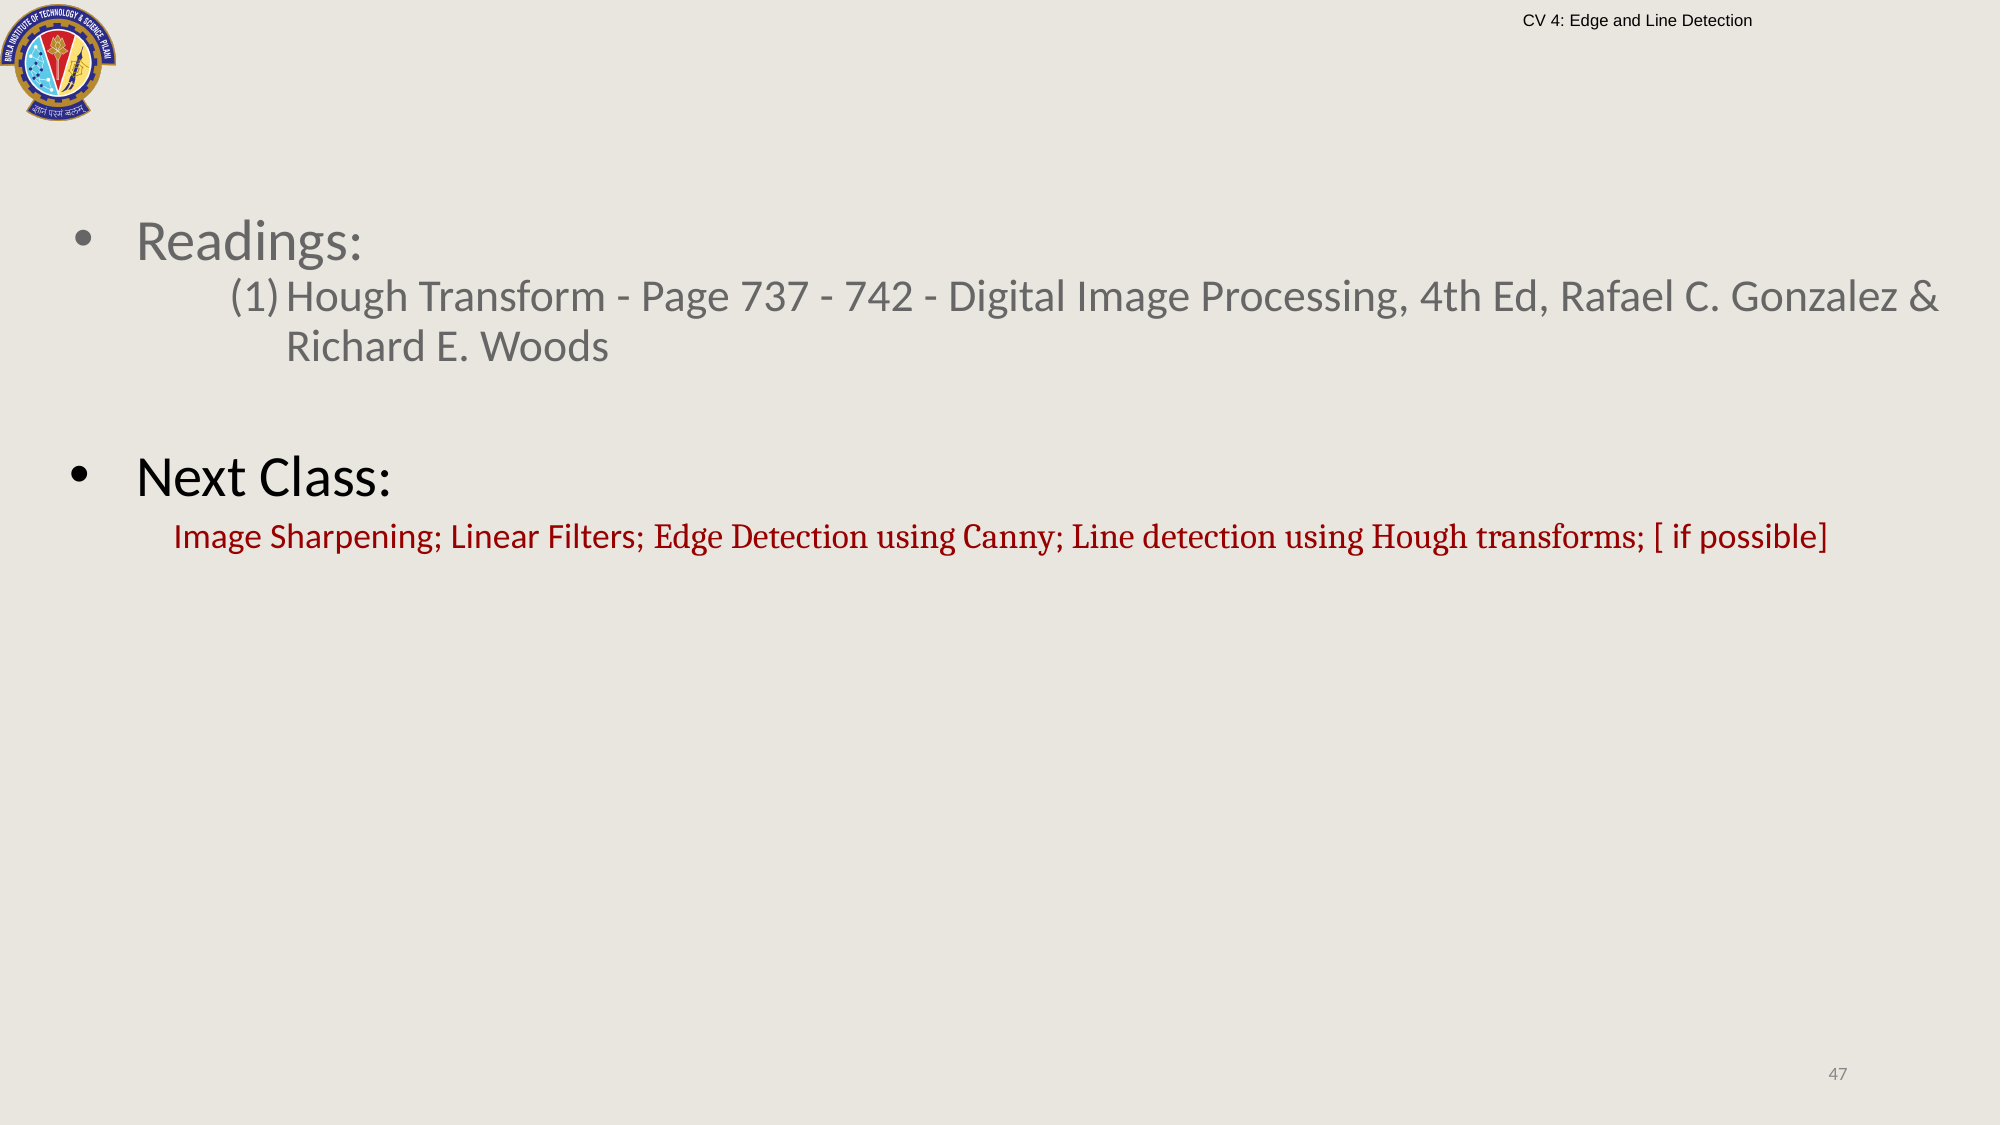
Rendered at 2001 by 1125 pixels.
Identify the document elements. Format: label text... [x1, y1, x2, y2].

list Next Class: Image Sharpening; Linear Filters; Edge Detection using Canny; Line detection using Hough transforms; [ if possible] [46, 430, 1965, 688]
list Readings: Hough Transform - Page 737 - 742 - Digital Image Processing, 4th Ed, Rafael C. Gonzalez & Richard E. Woods [46, 194, 1965, 404]
slide_number 47 [1412, 1042, 1863, 1103]
picture [0, 4, 116, 121]
